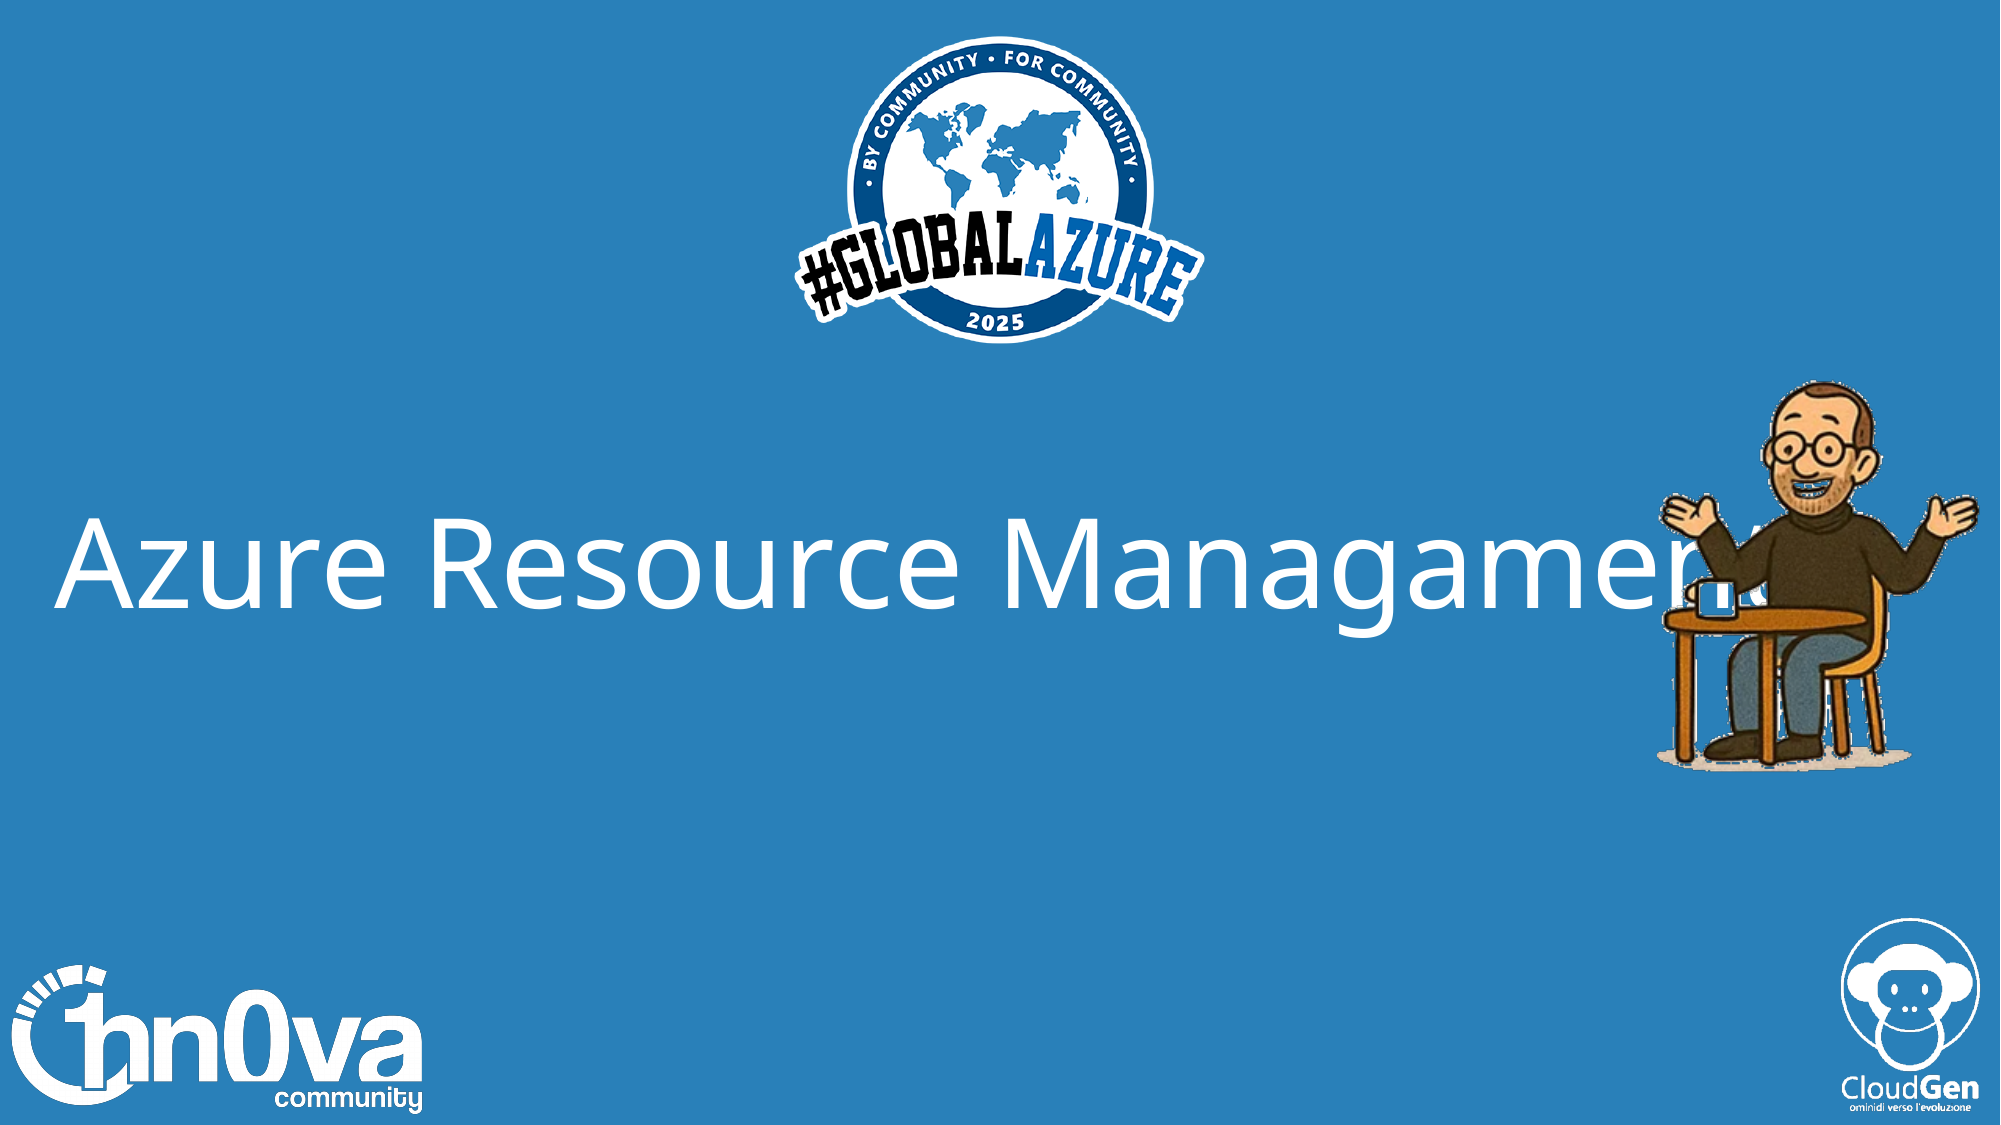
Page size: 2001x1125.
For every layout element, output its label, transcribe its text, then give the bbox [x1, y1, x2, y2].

picture [9, 960, 426, 1118]
picture [789, 29, 1210, 354]
picture [1657, 374, 1981, 794]
title Azure Resource Managament [40, 383, 1657, 643]
picture [1815, 898, 2000, 1125]
